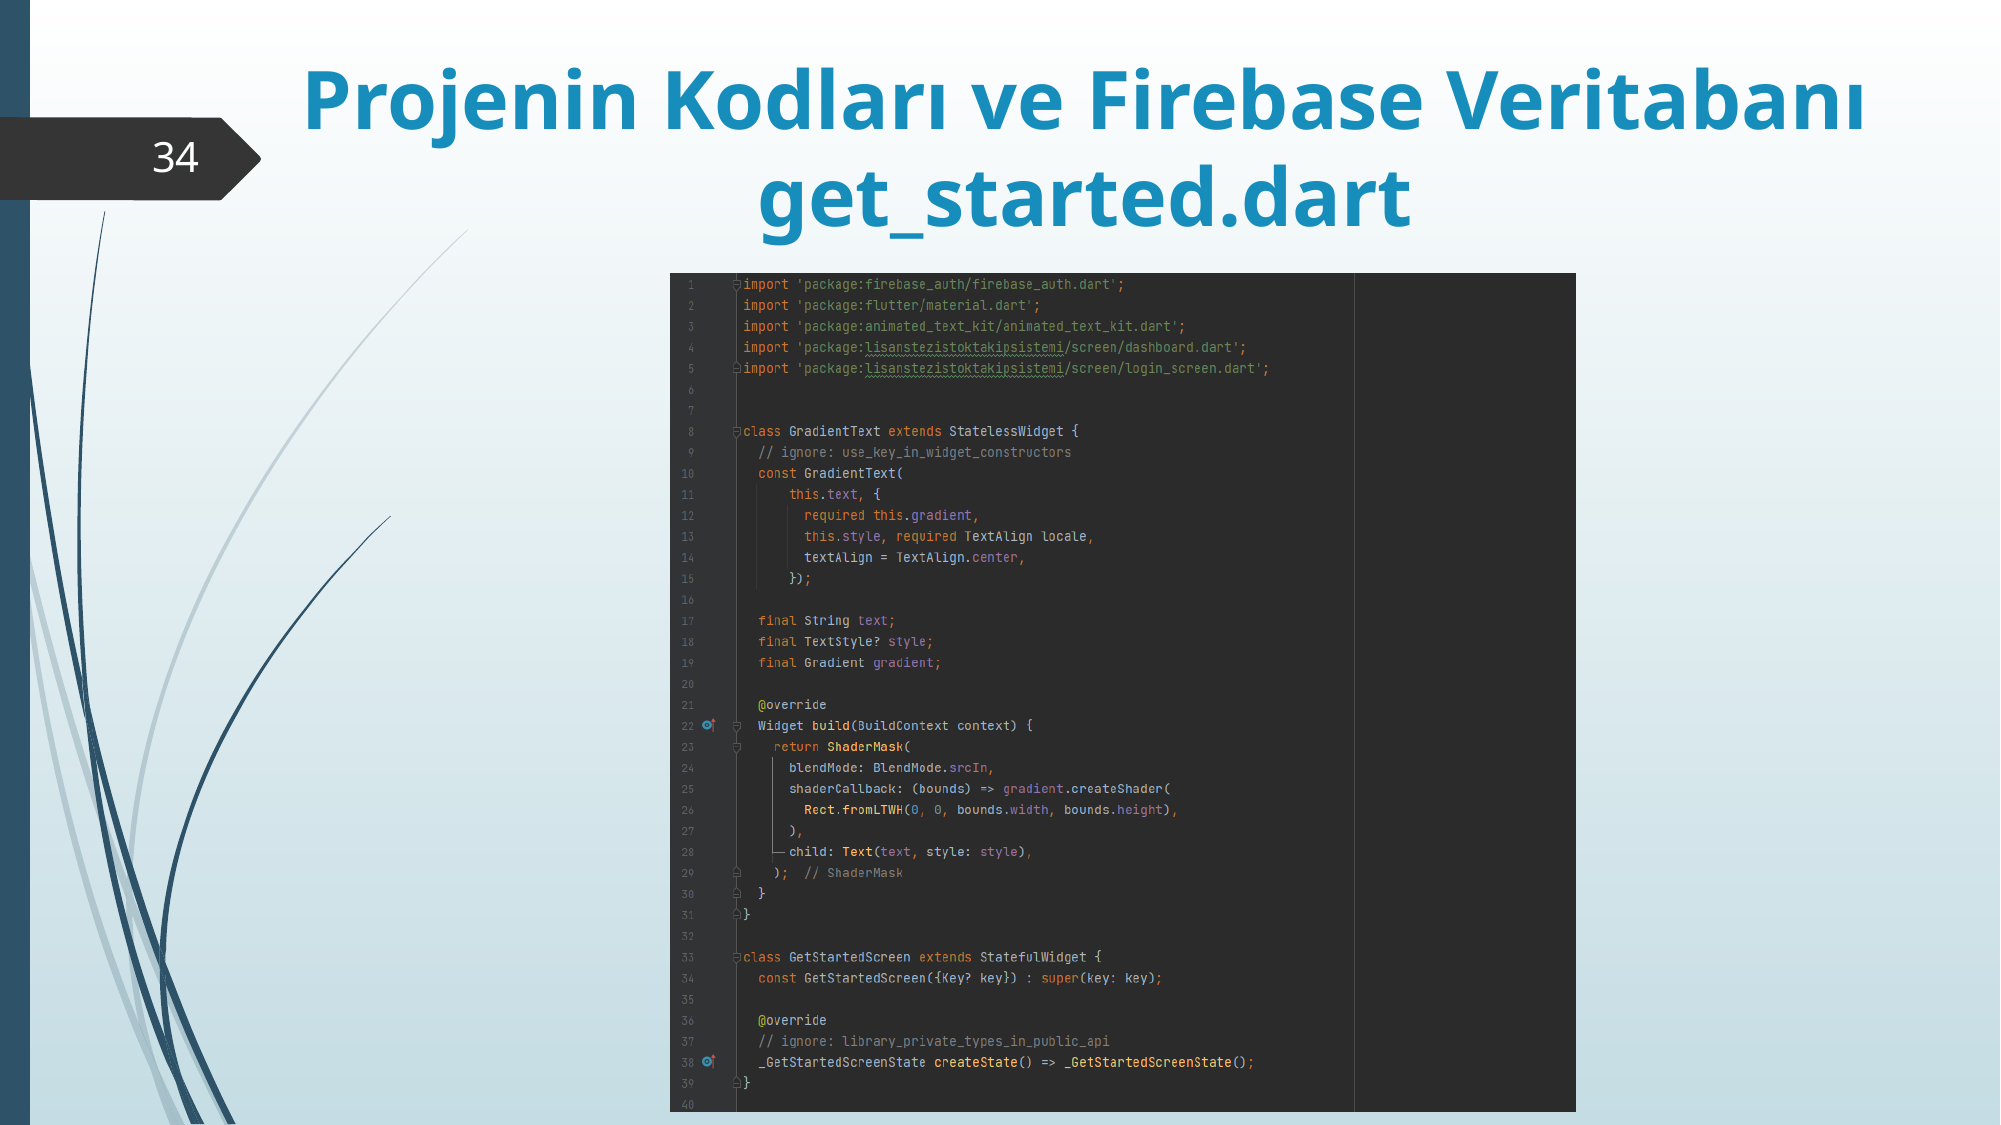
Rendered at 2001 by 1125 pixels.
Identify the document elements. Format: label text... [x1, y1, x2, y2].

slide_number 34 [87, 129, 216, 190]
picture [670, 273, 1577, 1112]
title Projenin Kodları ve Firebase Veritabanı get_started.dart [226, 41, 1944, 251]
